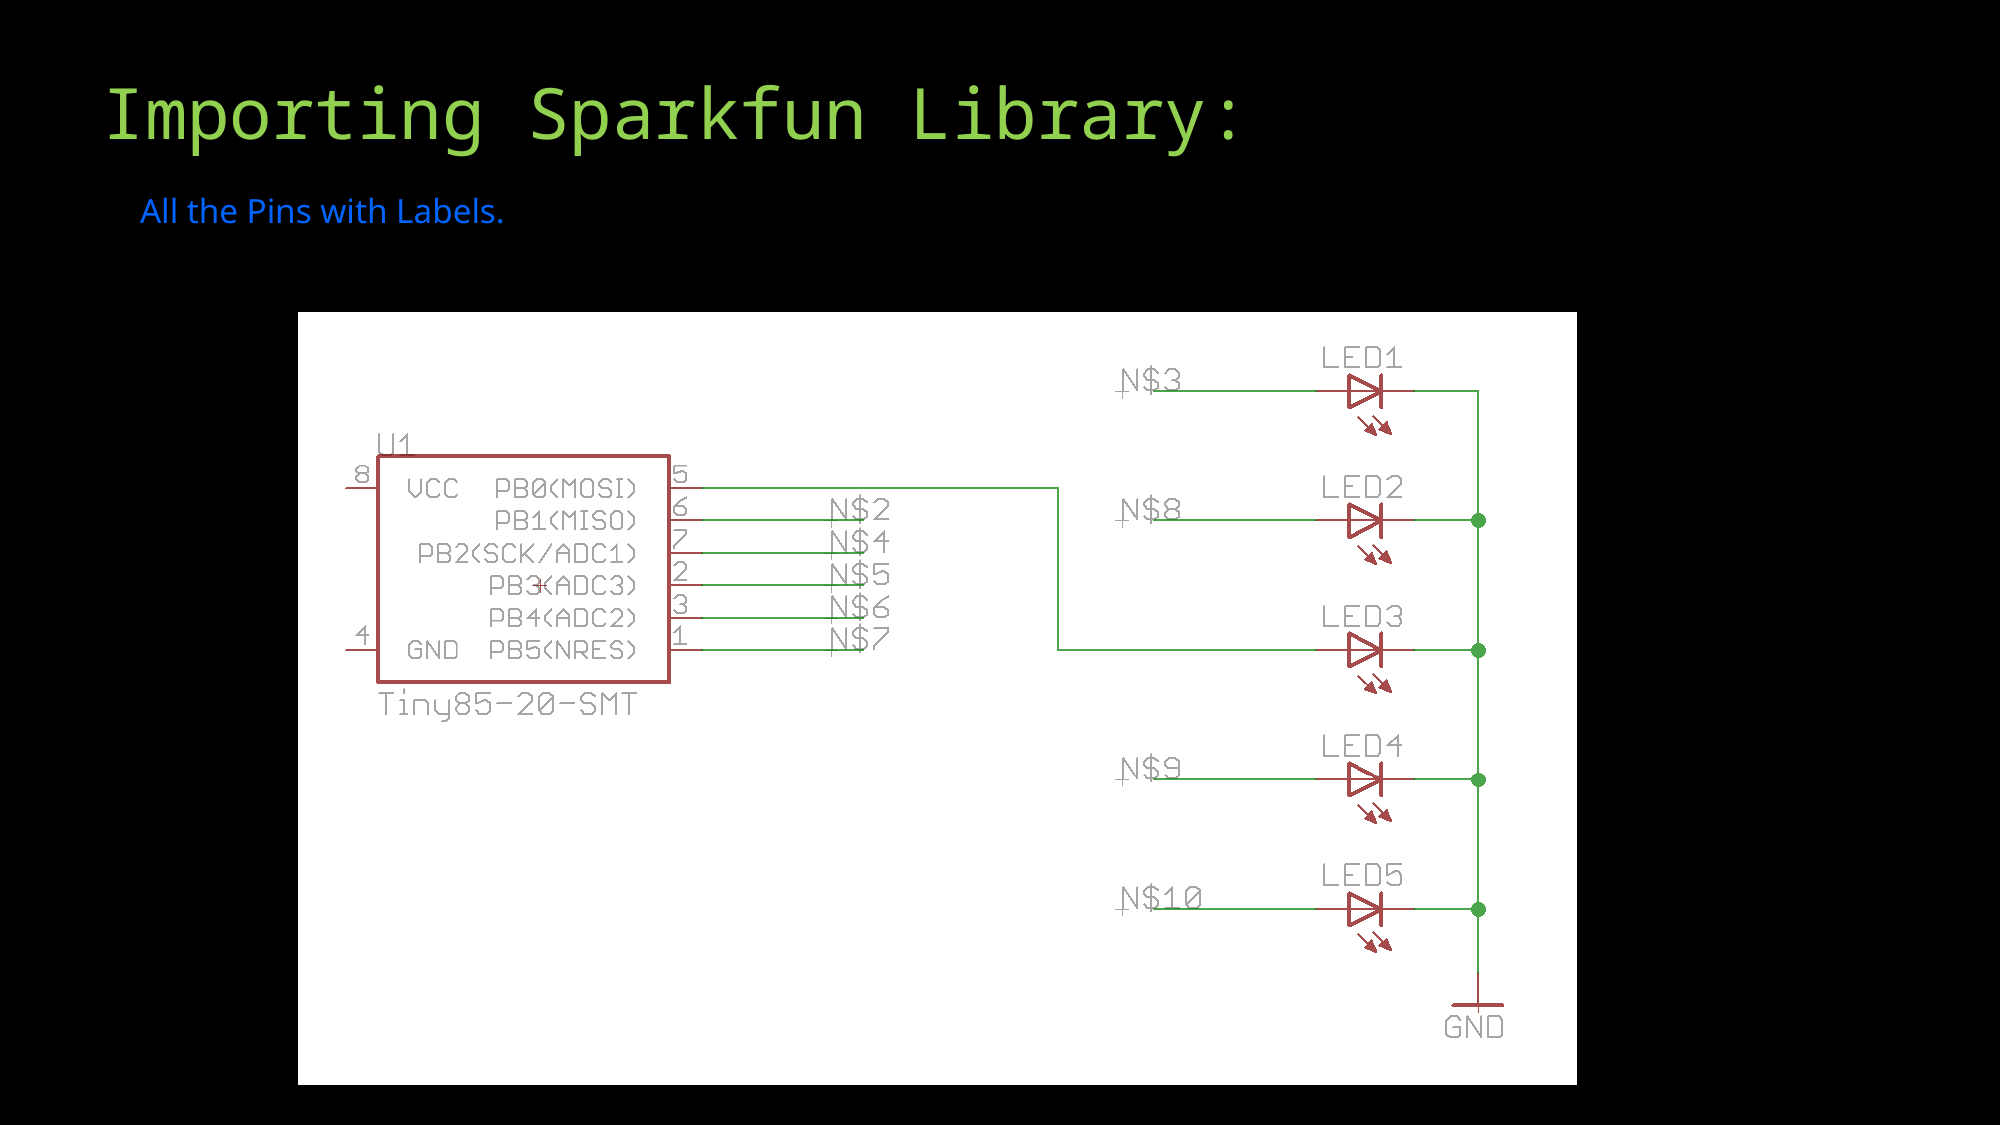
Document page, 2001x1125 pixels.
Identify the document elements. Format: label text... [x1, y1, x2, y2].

list All the Pins with Labels. [125, 187, 1750, 1000]
title Importing Sparkfun Library: [87, 37, 1738, 163]
picture [298, 312, 1577, 1085]
